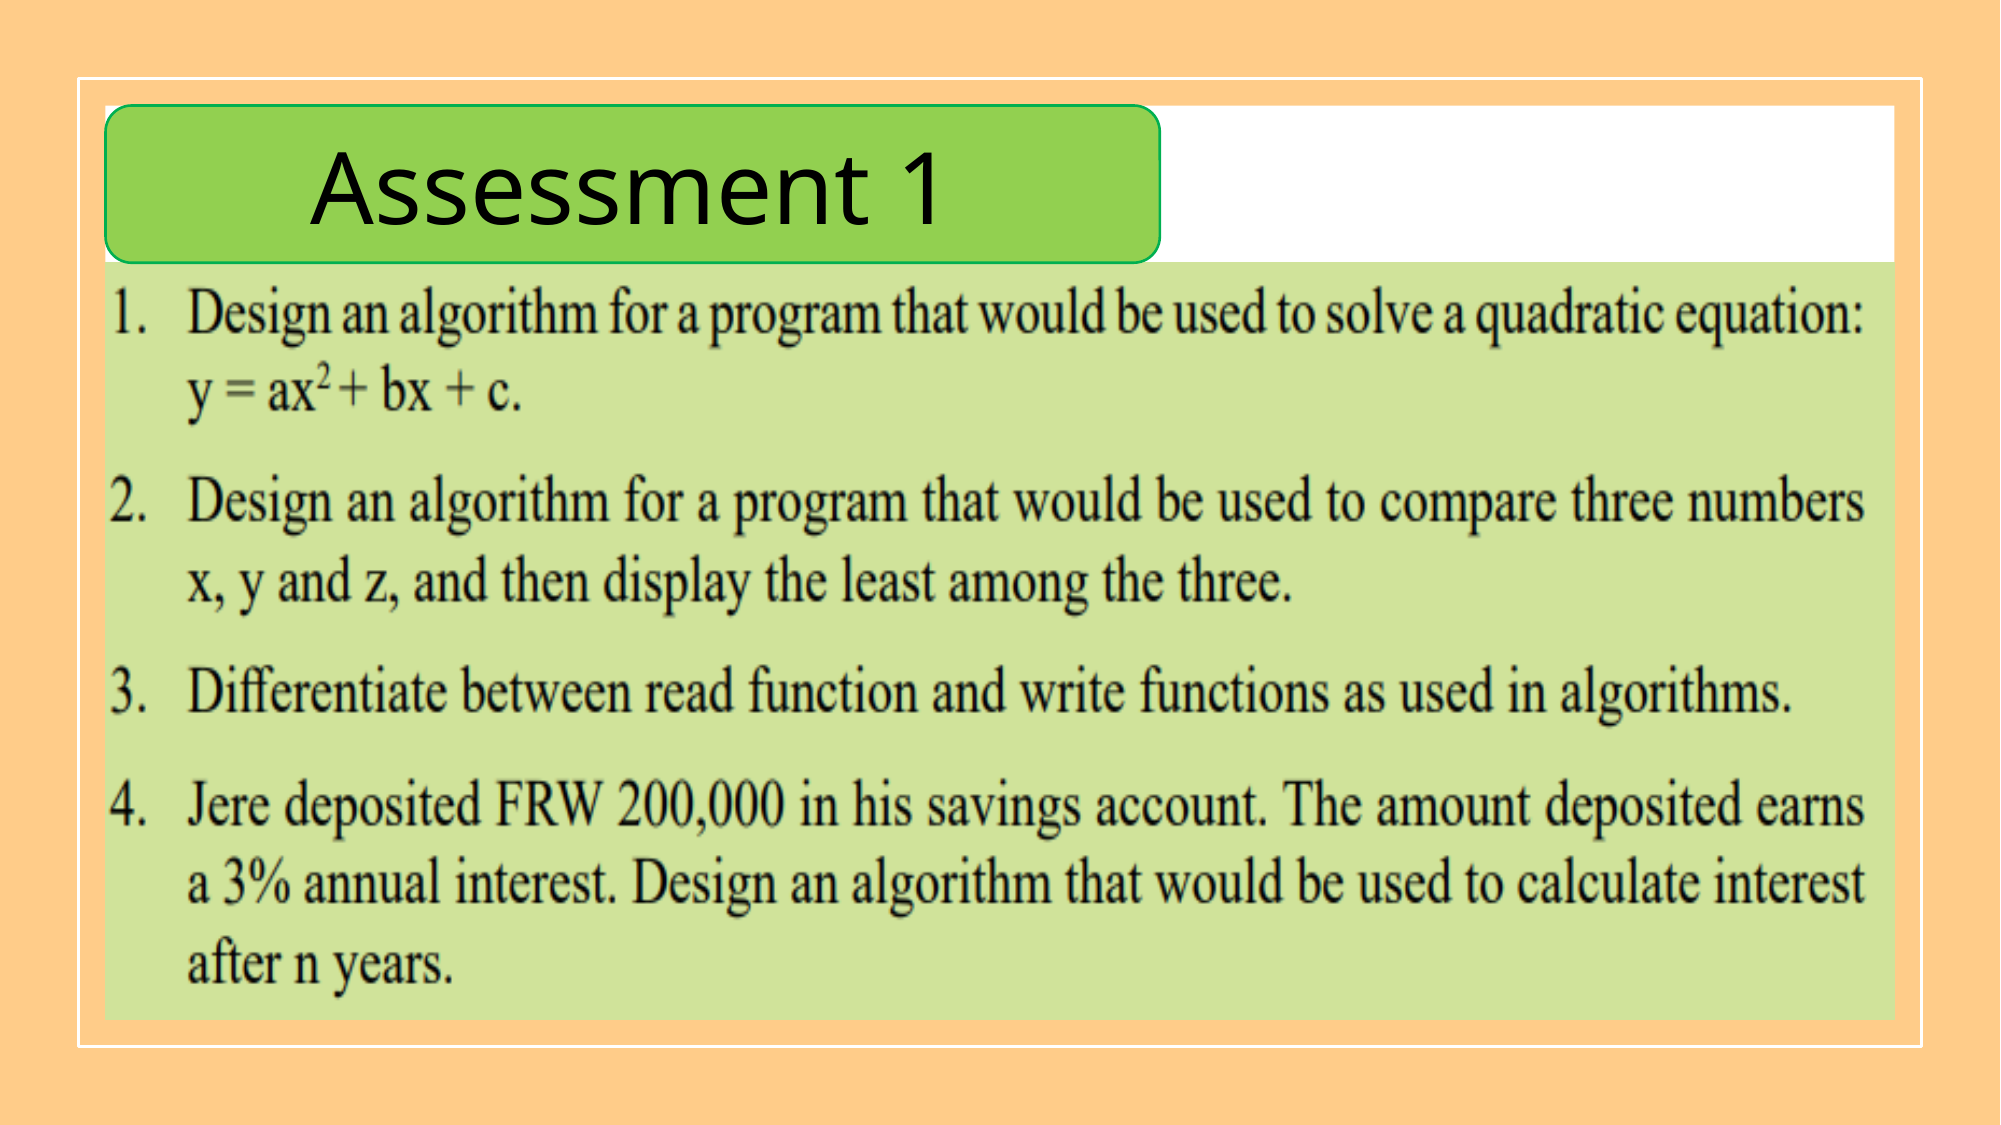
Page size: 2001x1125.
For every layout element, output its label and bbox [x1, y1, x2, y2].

text_box [0, 0, 2000, 1125]
text_box [77, 77, 1923, 1048]
text_box [105, 105, 1895, 1020]
